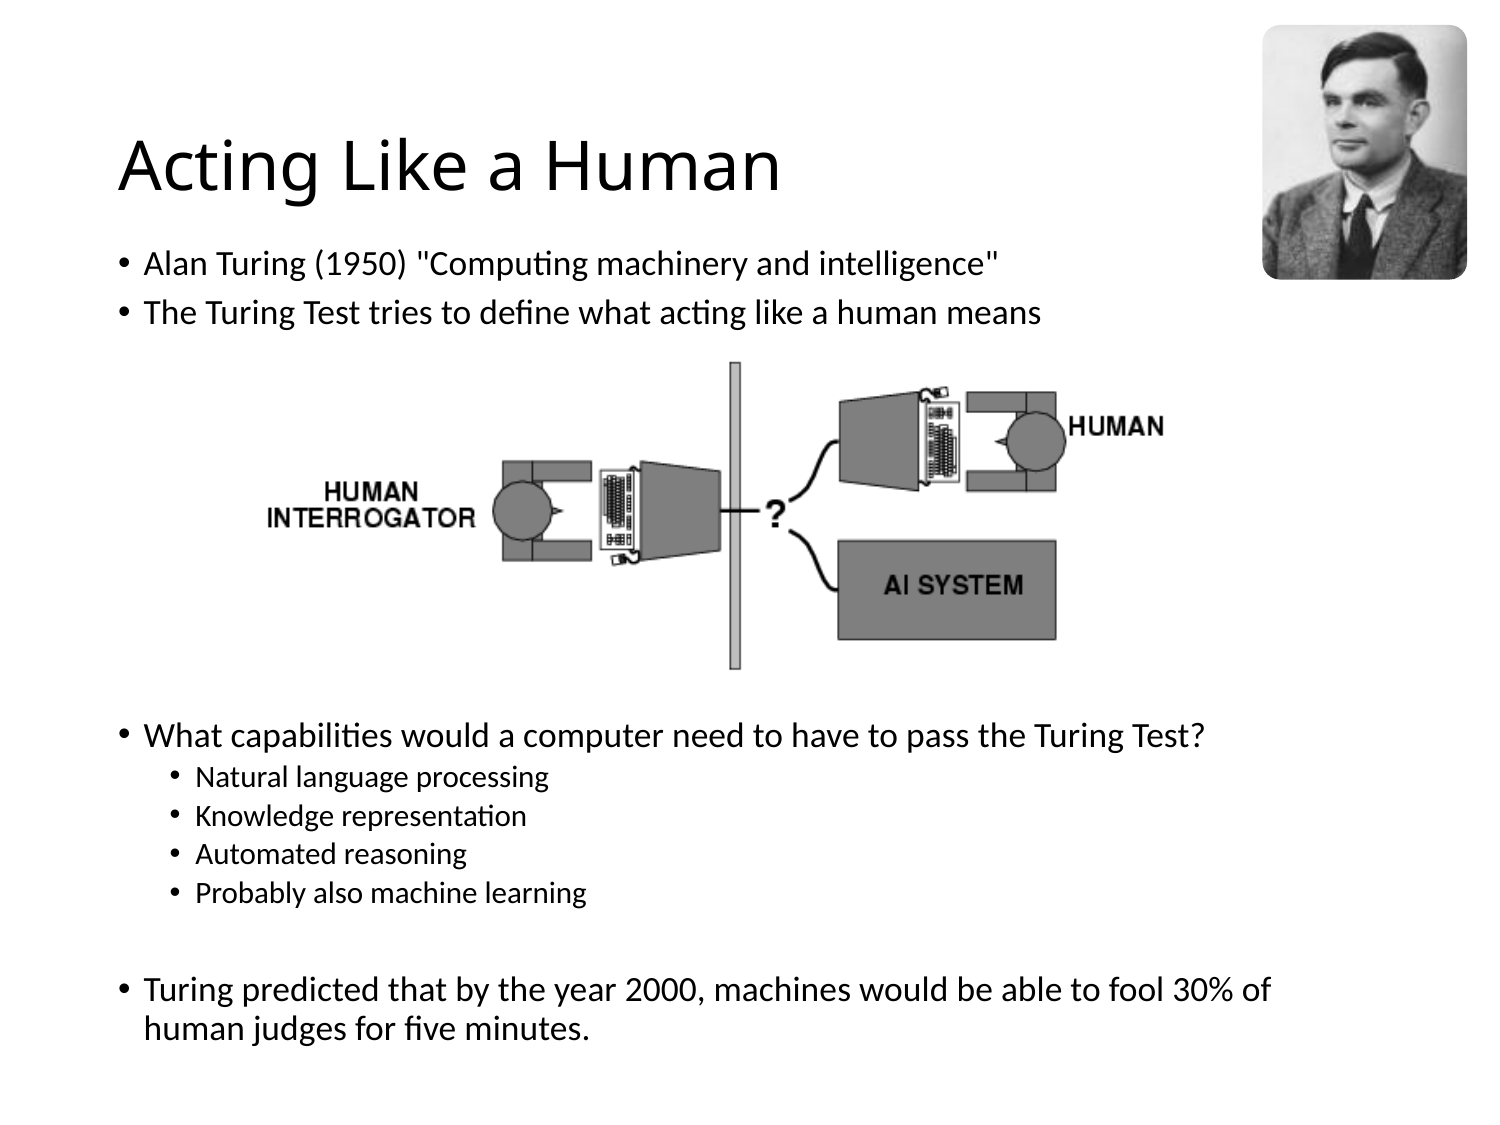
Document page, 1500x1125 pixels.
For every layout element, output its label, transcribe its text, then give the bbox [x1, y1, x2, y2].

list Alan Turing (1950) "Computing machinery and intelligence" The Turing Test tries to define what acting like a human means What capabilities would a computer need to have to pass the Turing Test? Natural language processing Knowledge representation Automated reasoning Probably also machine learning Turing predicted that by the year 2000, machines would be able to fool 30% of human judges for five minutes. [103, 237, 1397, 1066]
title Acting Like a Human [103, 59, 1262, 237]
picture [1262, 24, 1468, 280]
picture [262, 359, 1173, 675]
